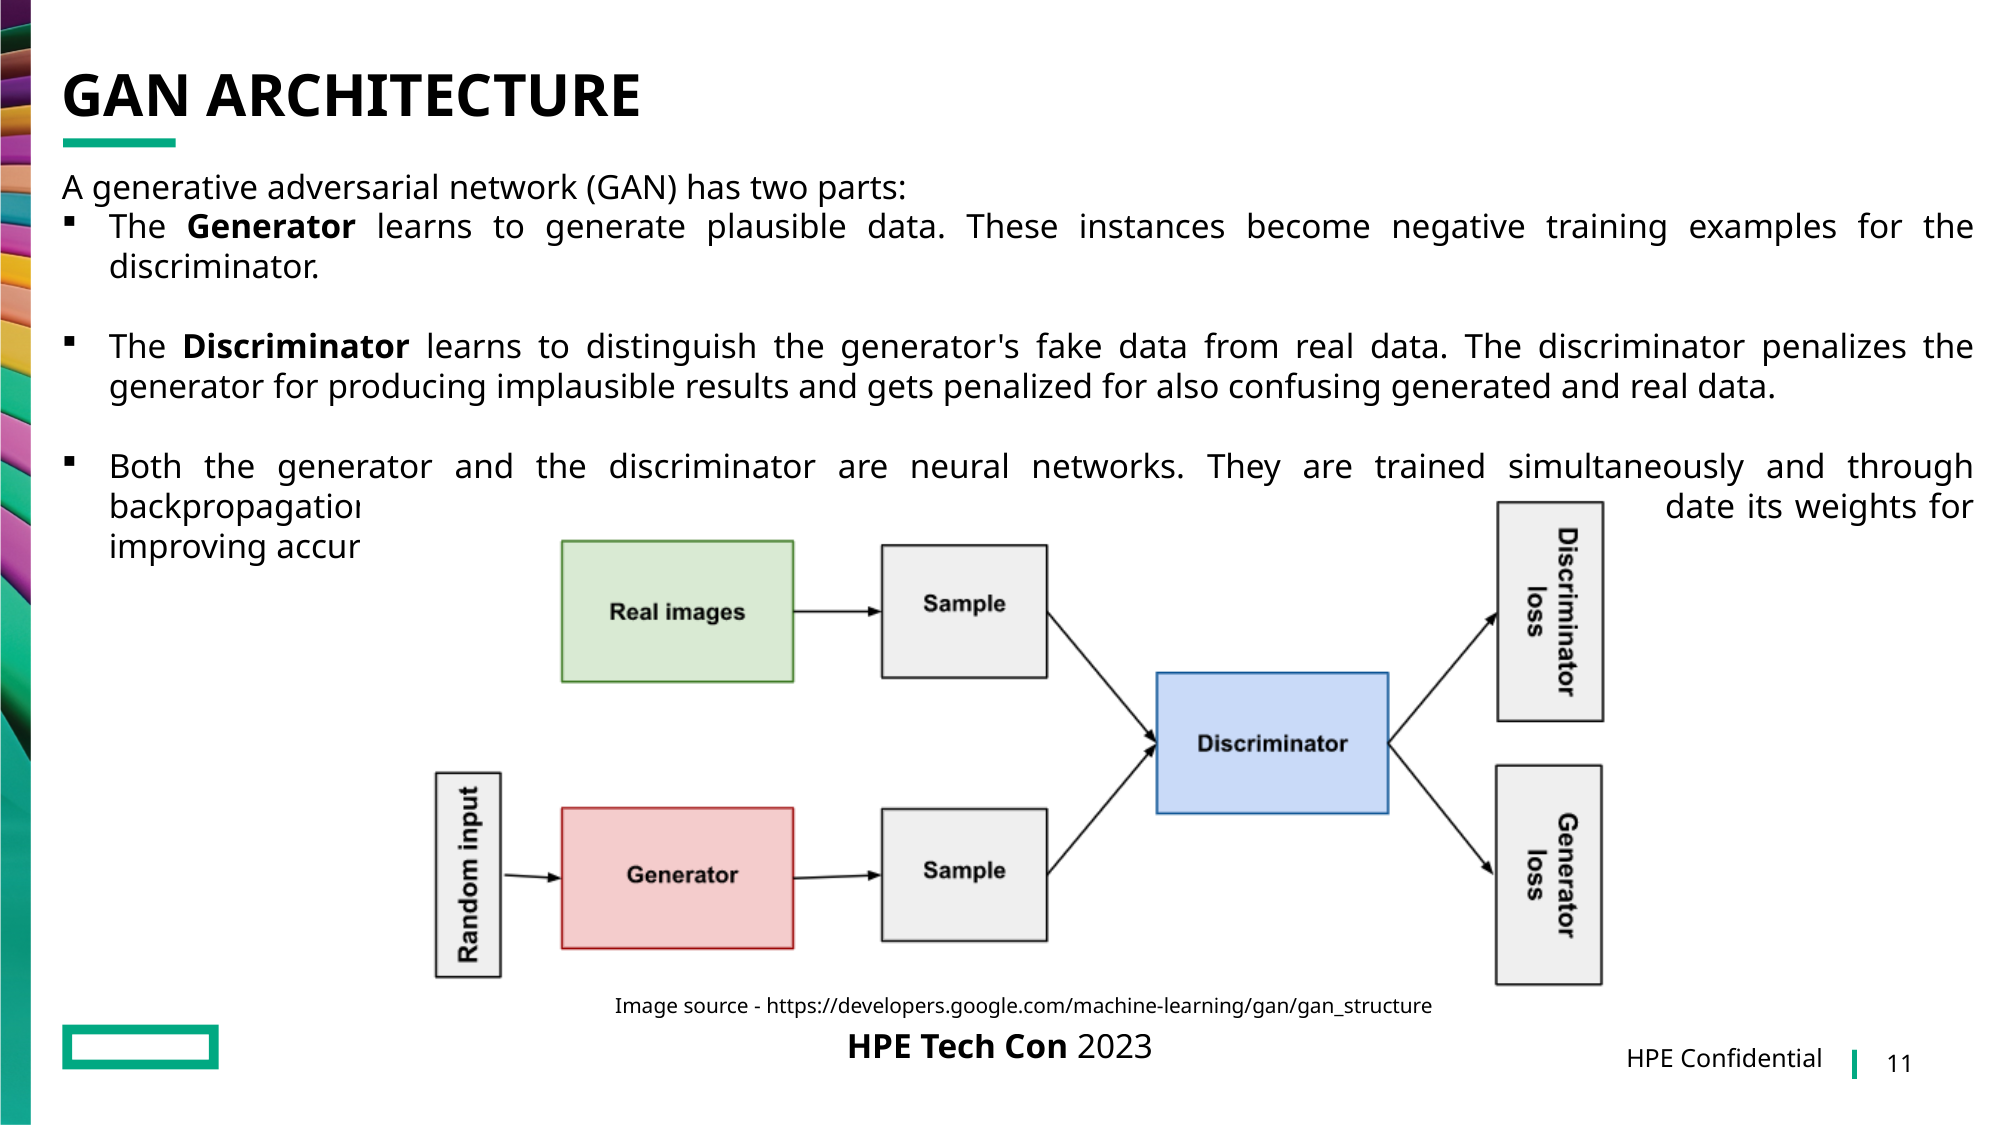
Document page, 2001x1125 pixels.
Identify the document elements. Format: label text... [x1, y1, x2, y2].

title GAN ARCHITECTURE [42, 60, 1938, 135]
footer HPE Confidential [610, 1005, 1838, 1073]
picture [1852, 1043, 1857, 1079]
slide_number 11 [1837, 1033, 1950, 1094]
text_box A generative adversarial network (GAN) has two parts: The Generator learns to generate plausible data. These instances become negative training examples for the discriminator. The Discriminator learns to distinguish the generator's fake data from real data. The discriminator penalizes the generator for producing implausible results and gets penalized for also confusing generated and real data. Both the generator and the discriminator are neural networks. They are trained simultaneously and through backpropagation, the discriminator's classification provides a signal that the generator uses to update its weights for improving accuracy. [46, 158, 1990, 573]
picture [1, 0, 30, 1124]
picture [360, 488, 1664, 1034]
